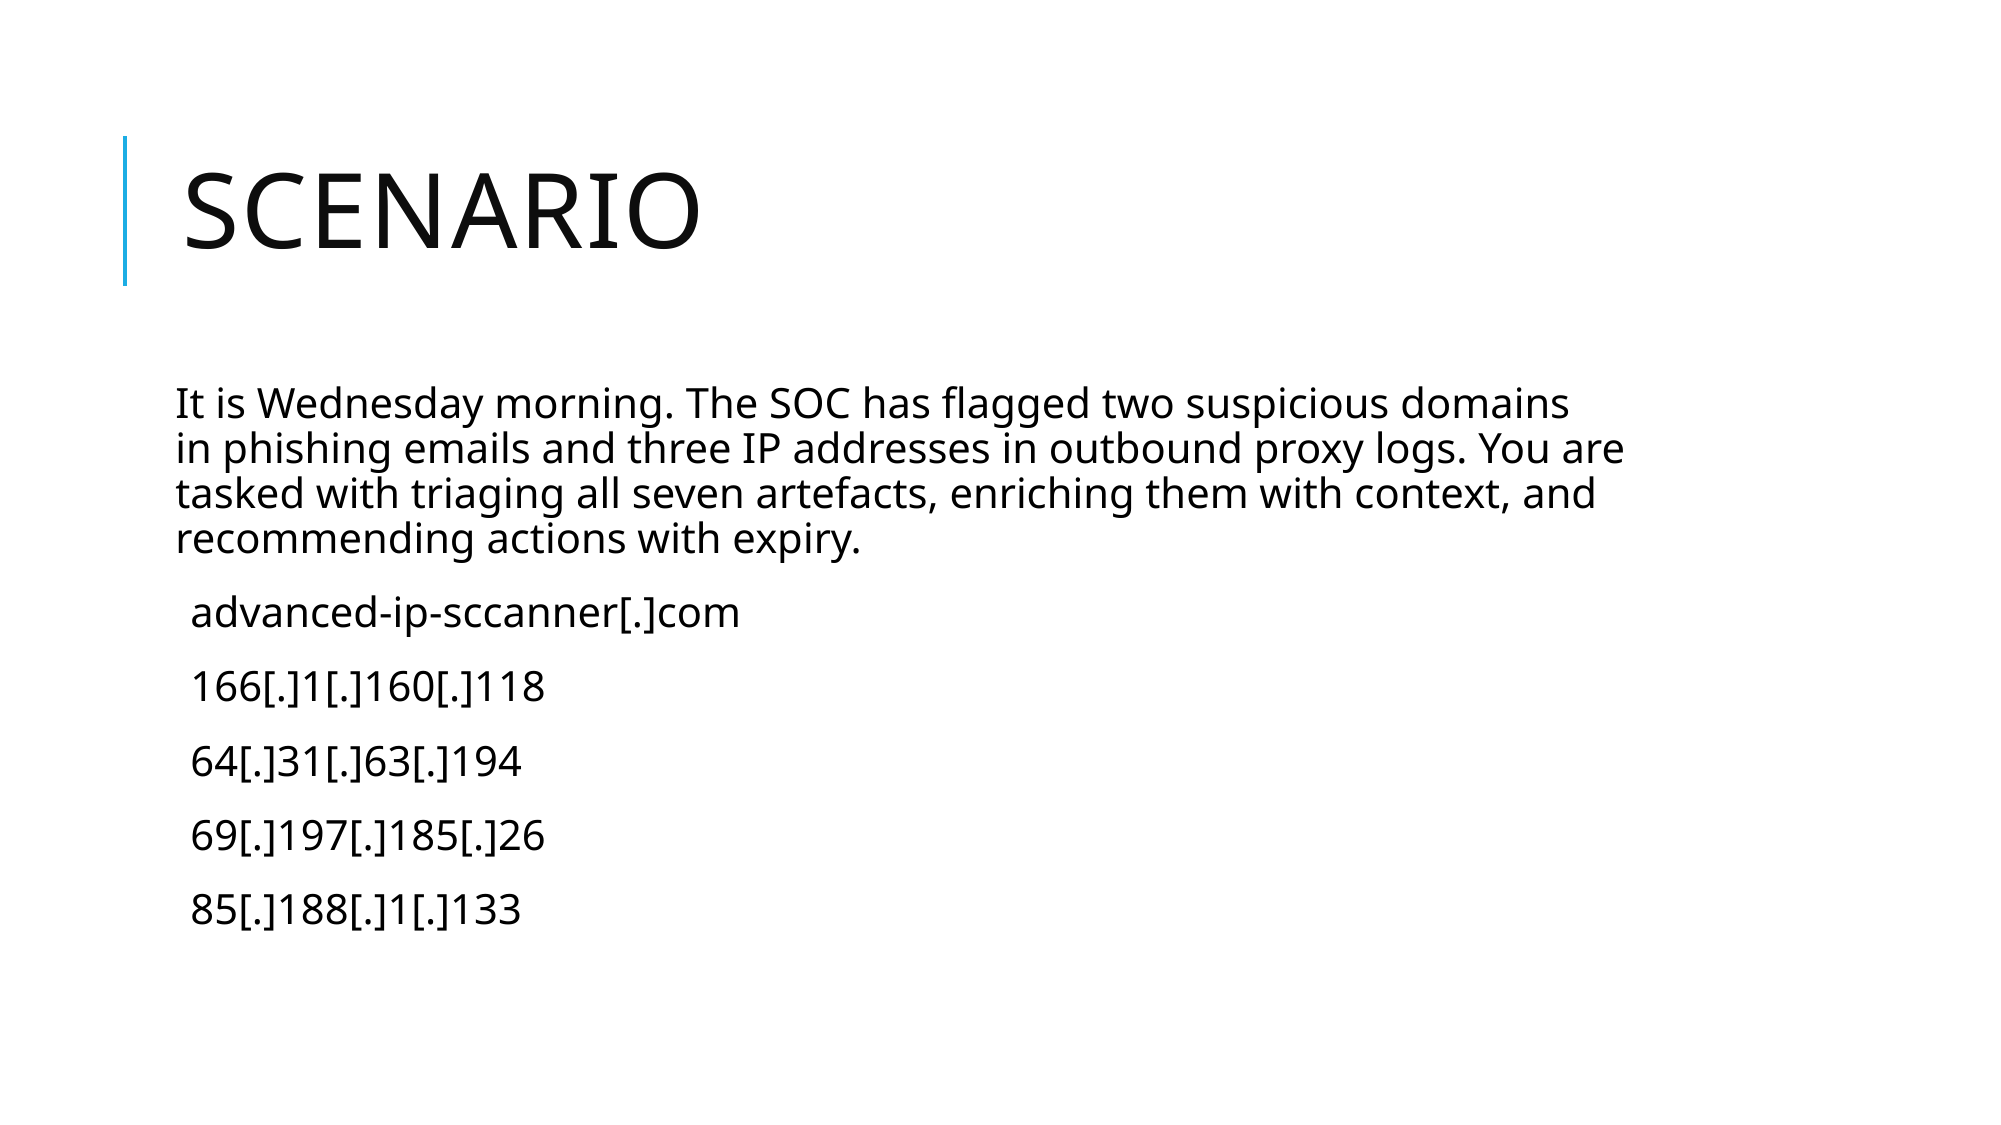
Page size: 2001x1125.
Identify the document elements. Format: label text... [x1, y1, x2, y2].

title Scenario [168, 96, 1763, 342]
list It is Wednesday morning. The SOC has flagged two suspicious domains in phishing emails and three IP addresses in outbound proxy logs. You are tasked with triaging all seven artefacts, enriching them with context, and recommending actions with expiry. advanced-ip-sccanner[.]com 166[.]1[.]160[.]118 64[.]31[.]63[.]194 69[.]197[.]185[.]26 85[.]188[.]1[.]133 [168, 375, 1763, 934]
